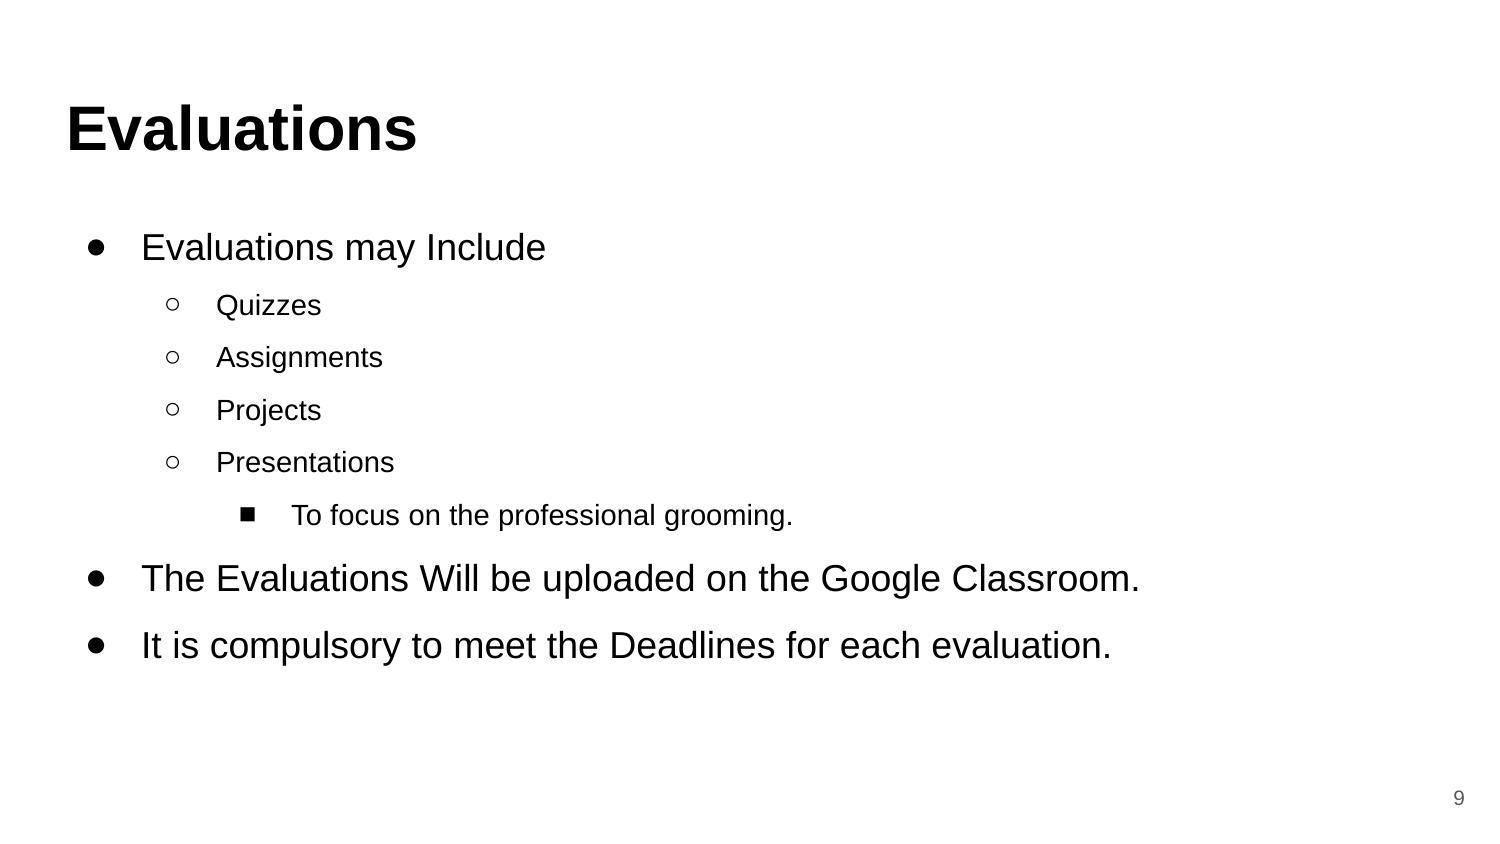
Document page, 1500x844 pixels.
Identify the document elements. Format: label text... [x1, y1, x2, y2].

title Evaluations [51, 72, 1449, 167]
slide_number ‹#› [1389, 764, 1480, 830]
list Evaluations may Include Quizzes Assignments Projects Presentations To focus on the professional grooming. The Evaluations Will be uploaded on the Google Classroom. It is compulsory to meet the Deadlines for each evaluation. [51, 185, 1449, 747]
